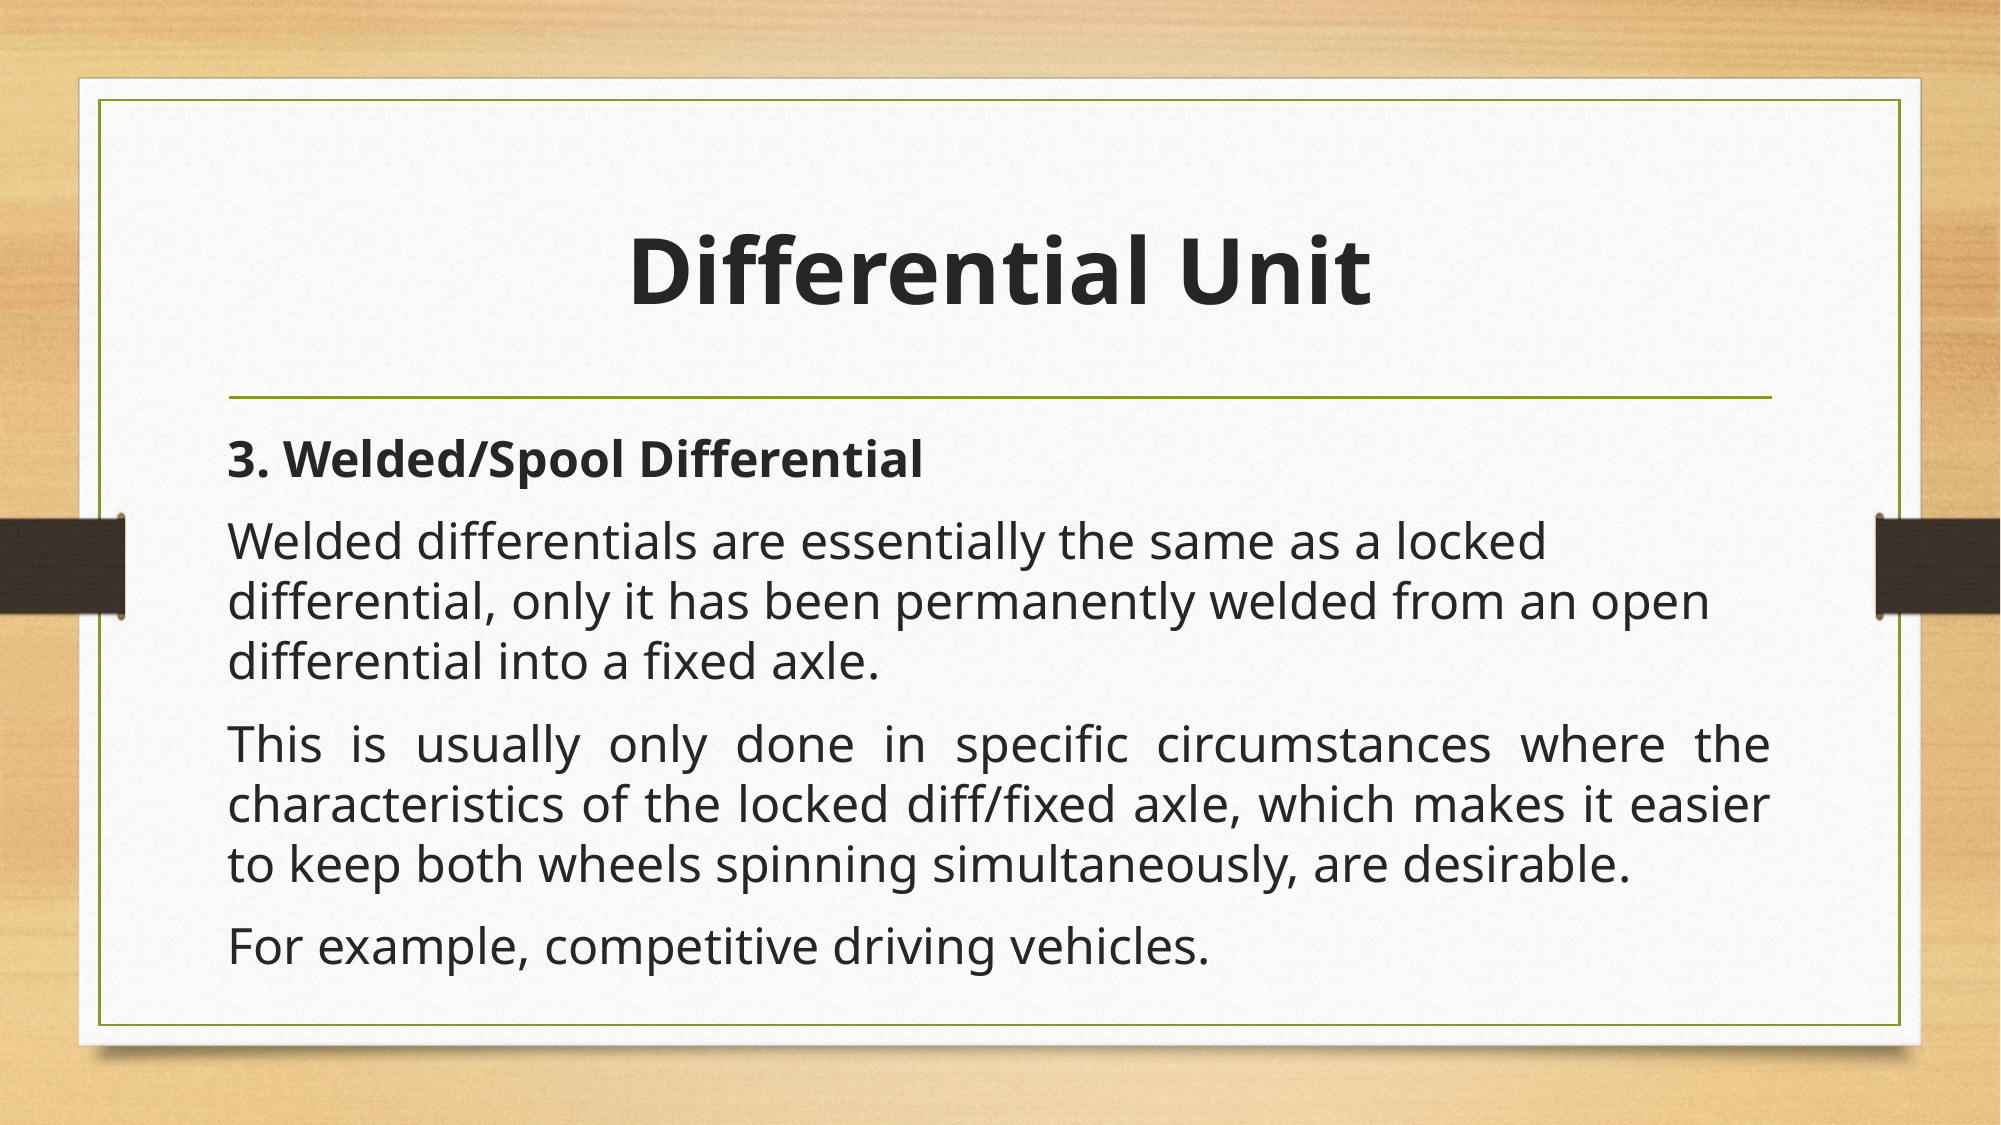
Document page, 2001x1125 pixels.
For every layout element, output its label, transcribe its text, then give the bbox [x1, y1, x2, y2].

list 3. Welded/Spool Differential Welded differentials are essentially the same as a locked differential, only it has been permanently welded from an open differential into a fixed axle. This is usually only done in specific circumstances where the characteristics of the locked diff/fixed axle, which makes it easier to keep both wheels spinning simultaneously, are desirable. For example, competitive driving vehicles. [212, 419, 1788, 1018]
title Differential Unit [212, 161, 1788, 375]
picture [0, 0, 2001, 1125]
